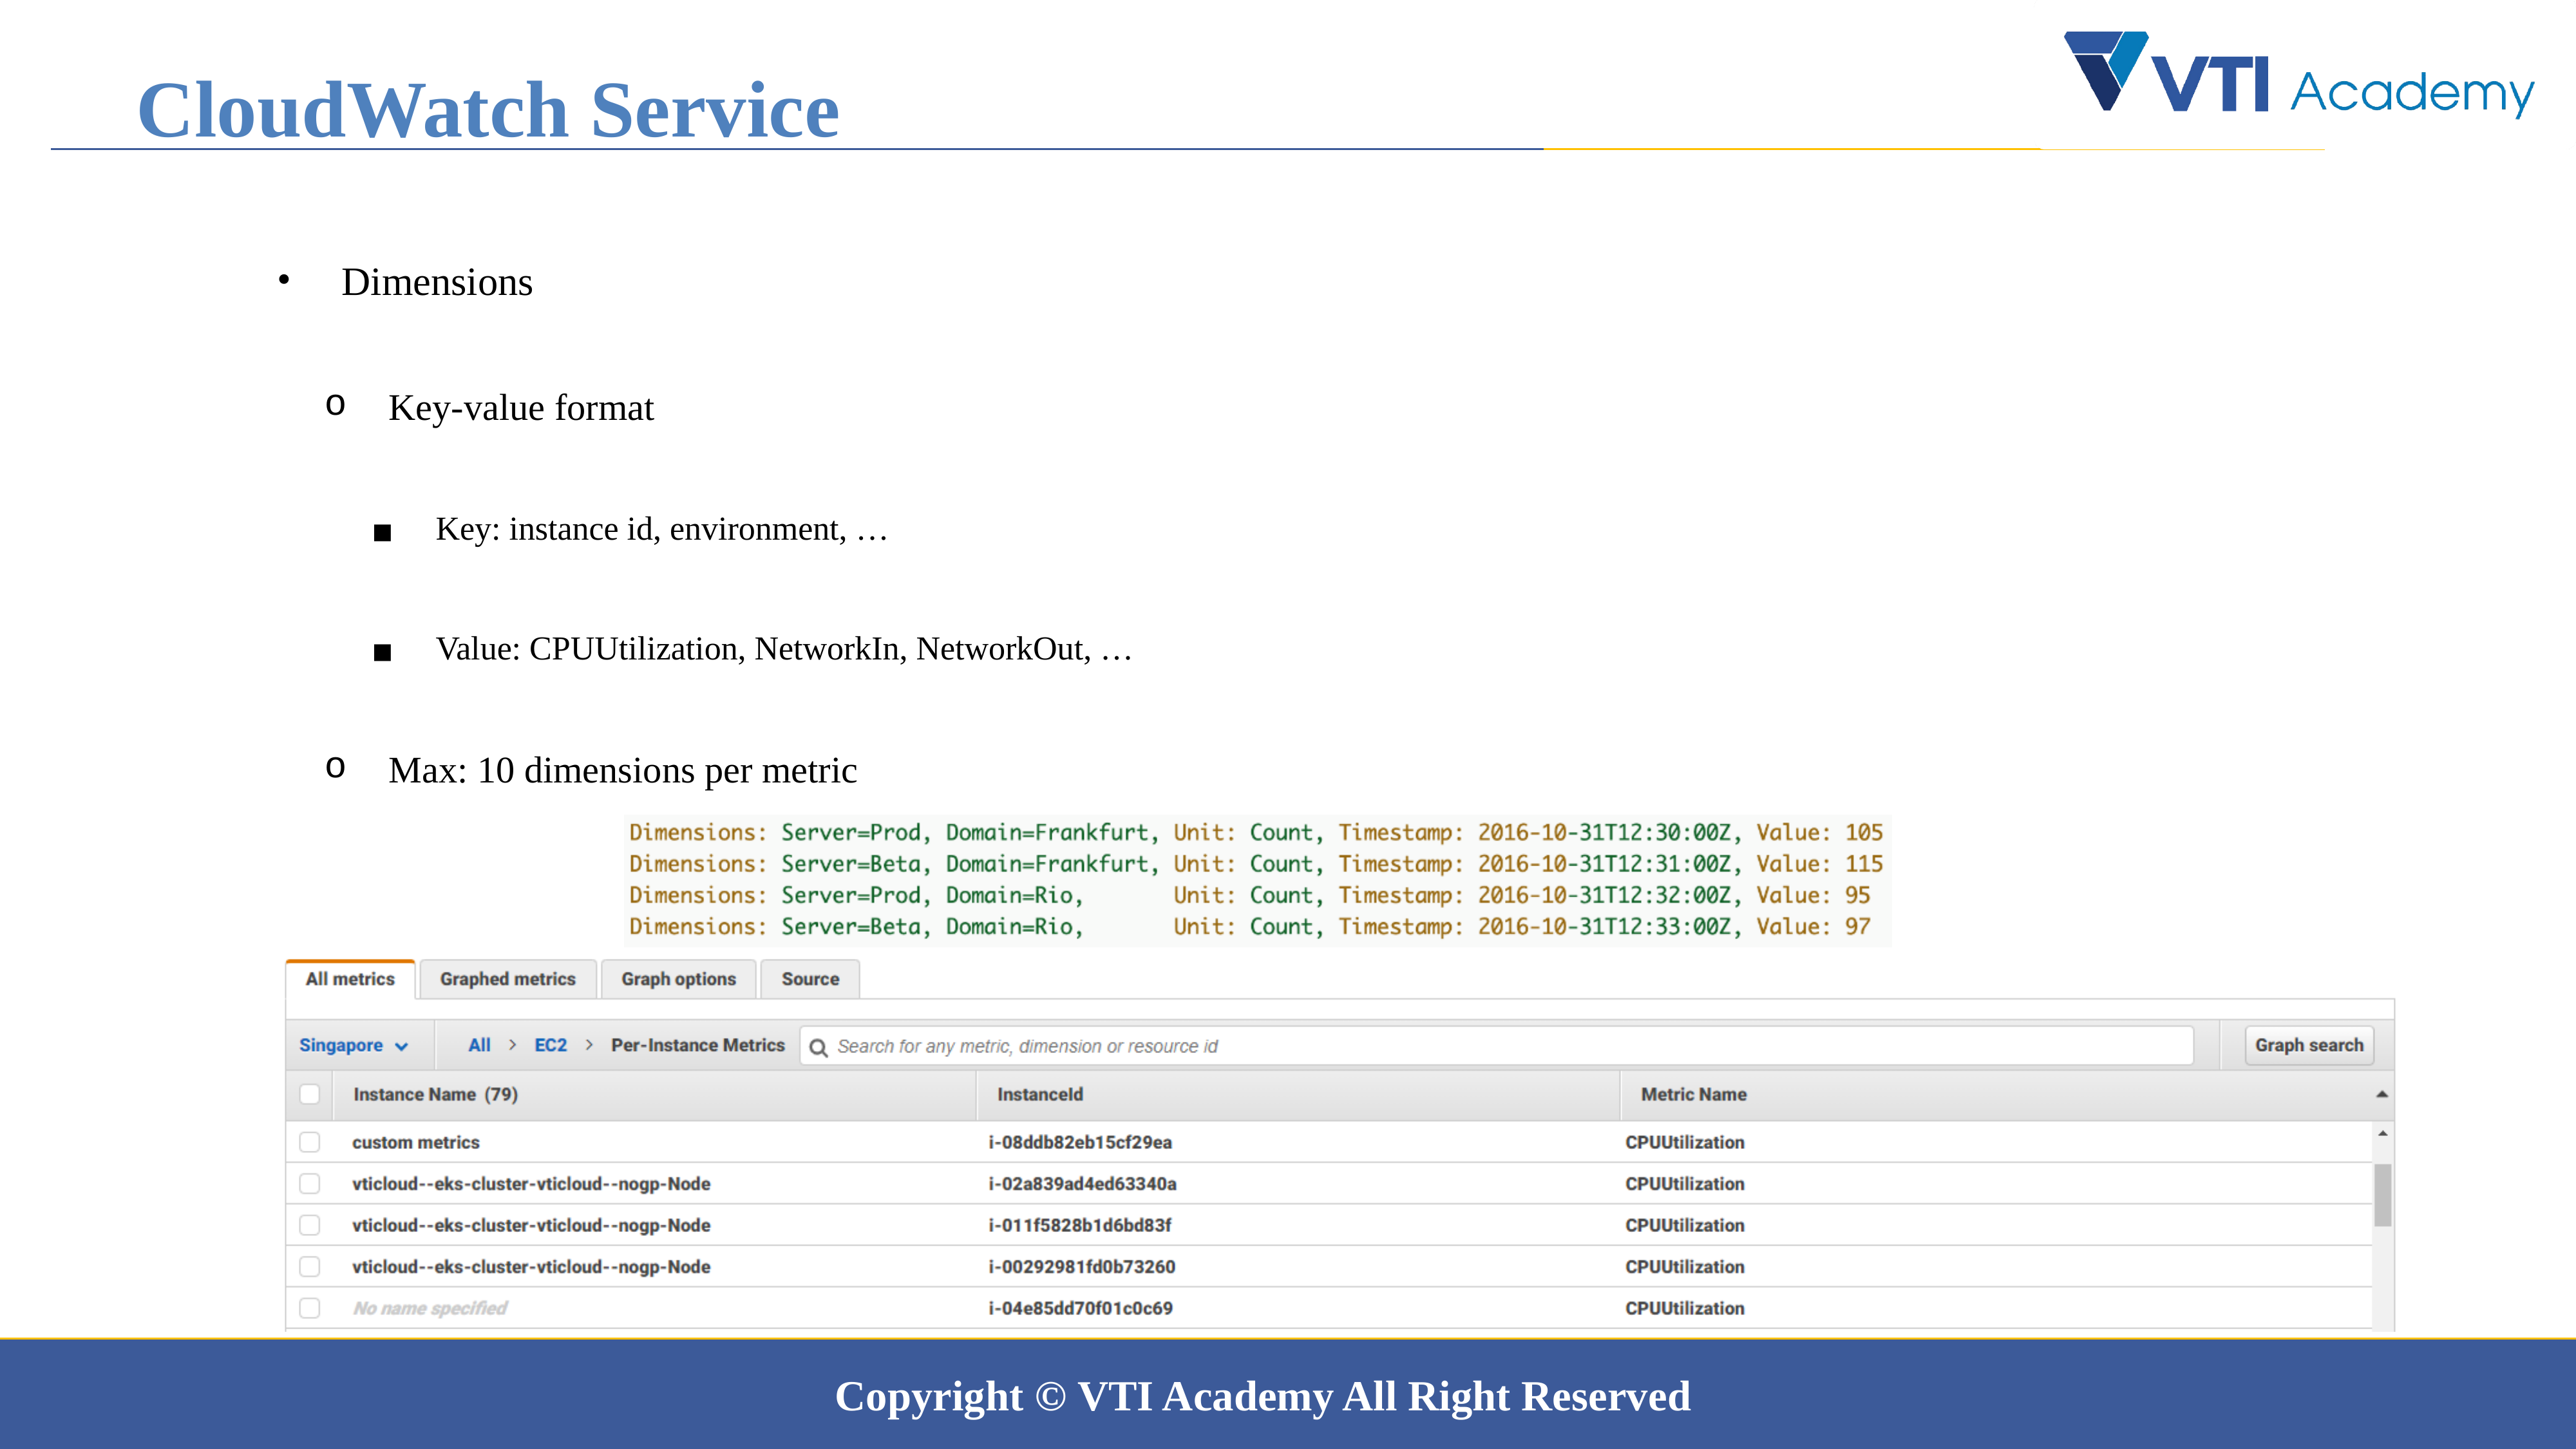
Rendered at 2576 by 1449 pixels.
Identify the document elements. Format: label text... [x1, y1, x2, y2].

text_box Dimensions Key-value format Key: instance id, environment, … Value: CPUUtilization, NetworkIn, NetworkOut, … Max: 10 dimensions per metric [126, 250, 2201, 1097]
picture [2034, 0, 2576, 149]
picture [279, 954, 2401, 1332]
picture [624, 815, 1892, 947]
text_box CloudWatch Service [126, 60, 1081, 149]
